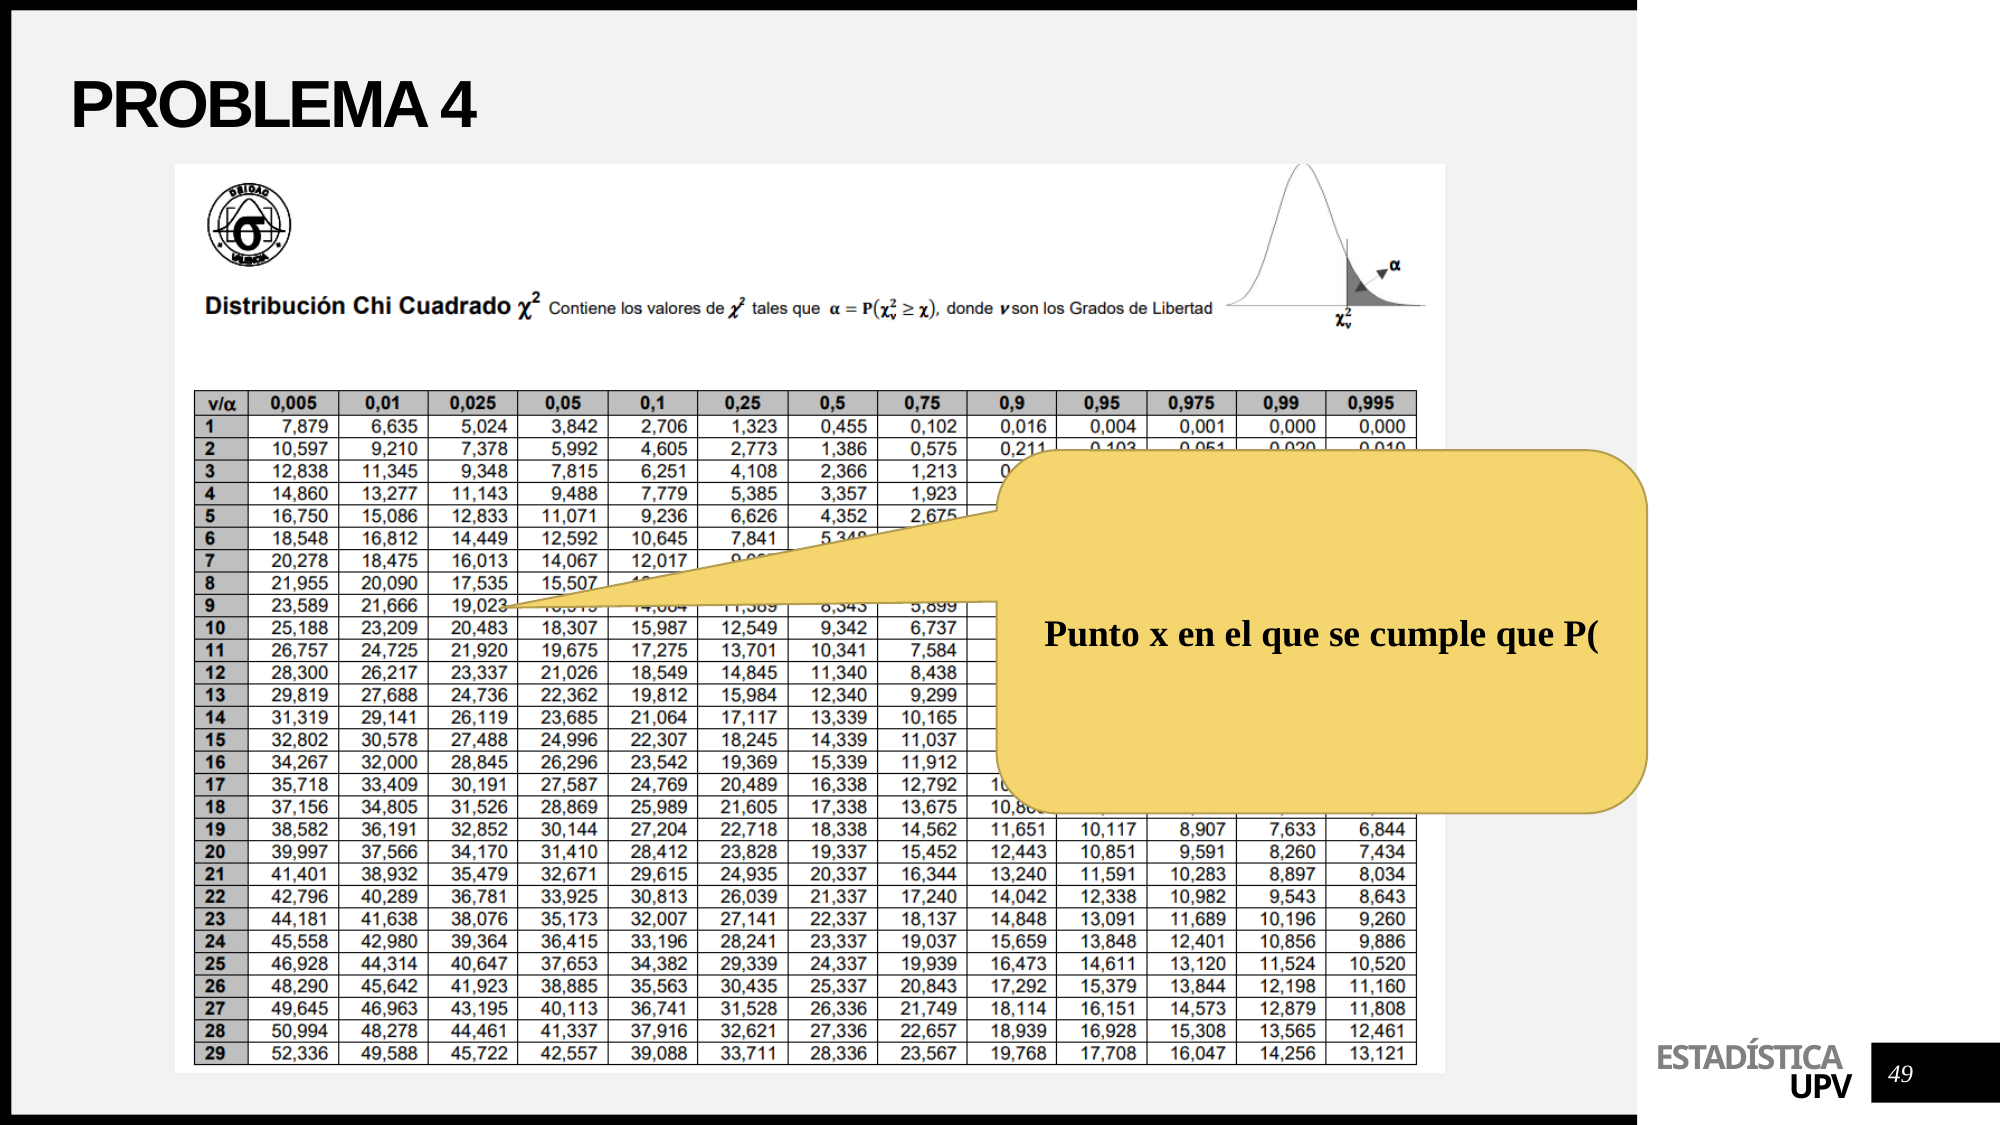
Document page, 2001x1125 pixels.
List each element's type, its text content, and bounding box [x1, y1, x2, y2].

slide_number 49 [1877, 1050, 1924, 1096]
picture [175, 164, 1445, 1073]
title Problema 4 [70, 70, 1580, 142]
